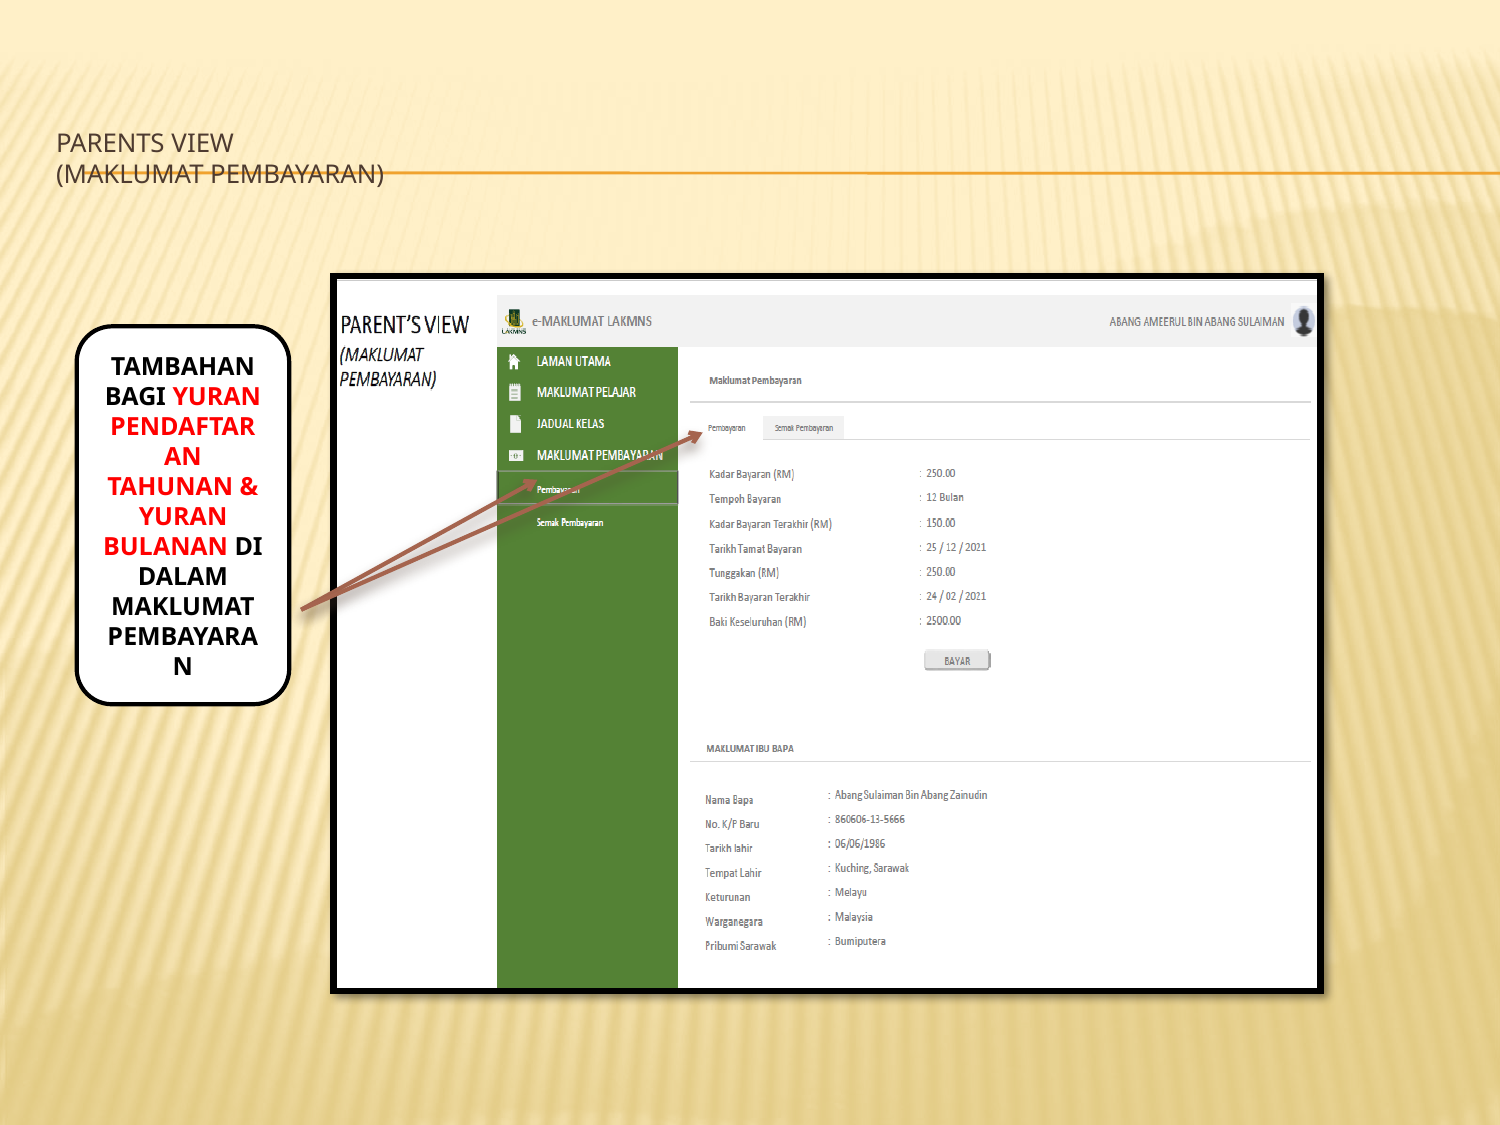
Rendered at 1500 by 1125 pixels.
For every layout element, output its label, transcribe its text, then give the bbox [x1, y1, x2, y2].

table_cell [1298, 1006, 1319, 1010]
table_cell [292, 269, 341, 435]
table_cell [293, 629, 904, 1010]
picture [336, 278, 1318, 988]
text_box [300, 432, 704, 610]
text_box TAMBAHAN BAGI YURAN PENDAFTARAN TAHUNAN & YURAN BULANAN DI DALAM MAKLUMAT PEMBAYARAN [74, 324, 292, 707]
title PARENTS VIEW (MAKLUMAT PEMBAYARAN) [41, 90, 1467, 228]
